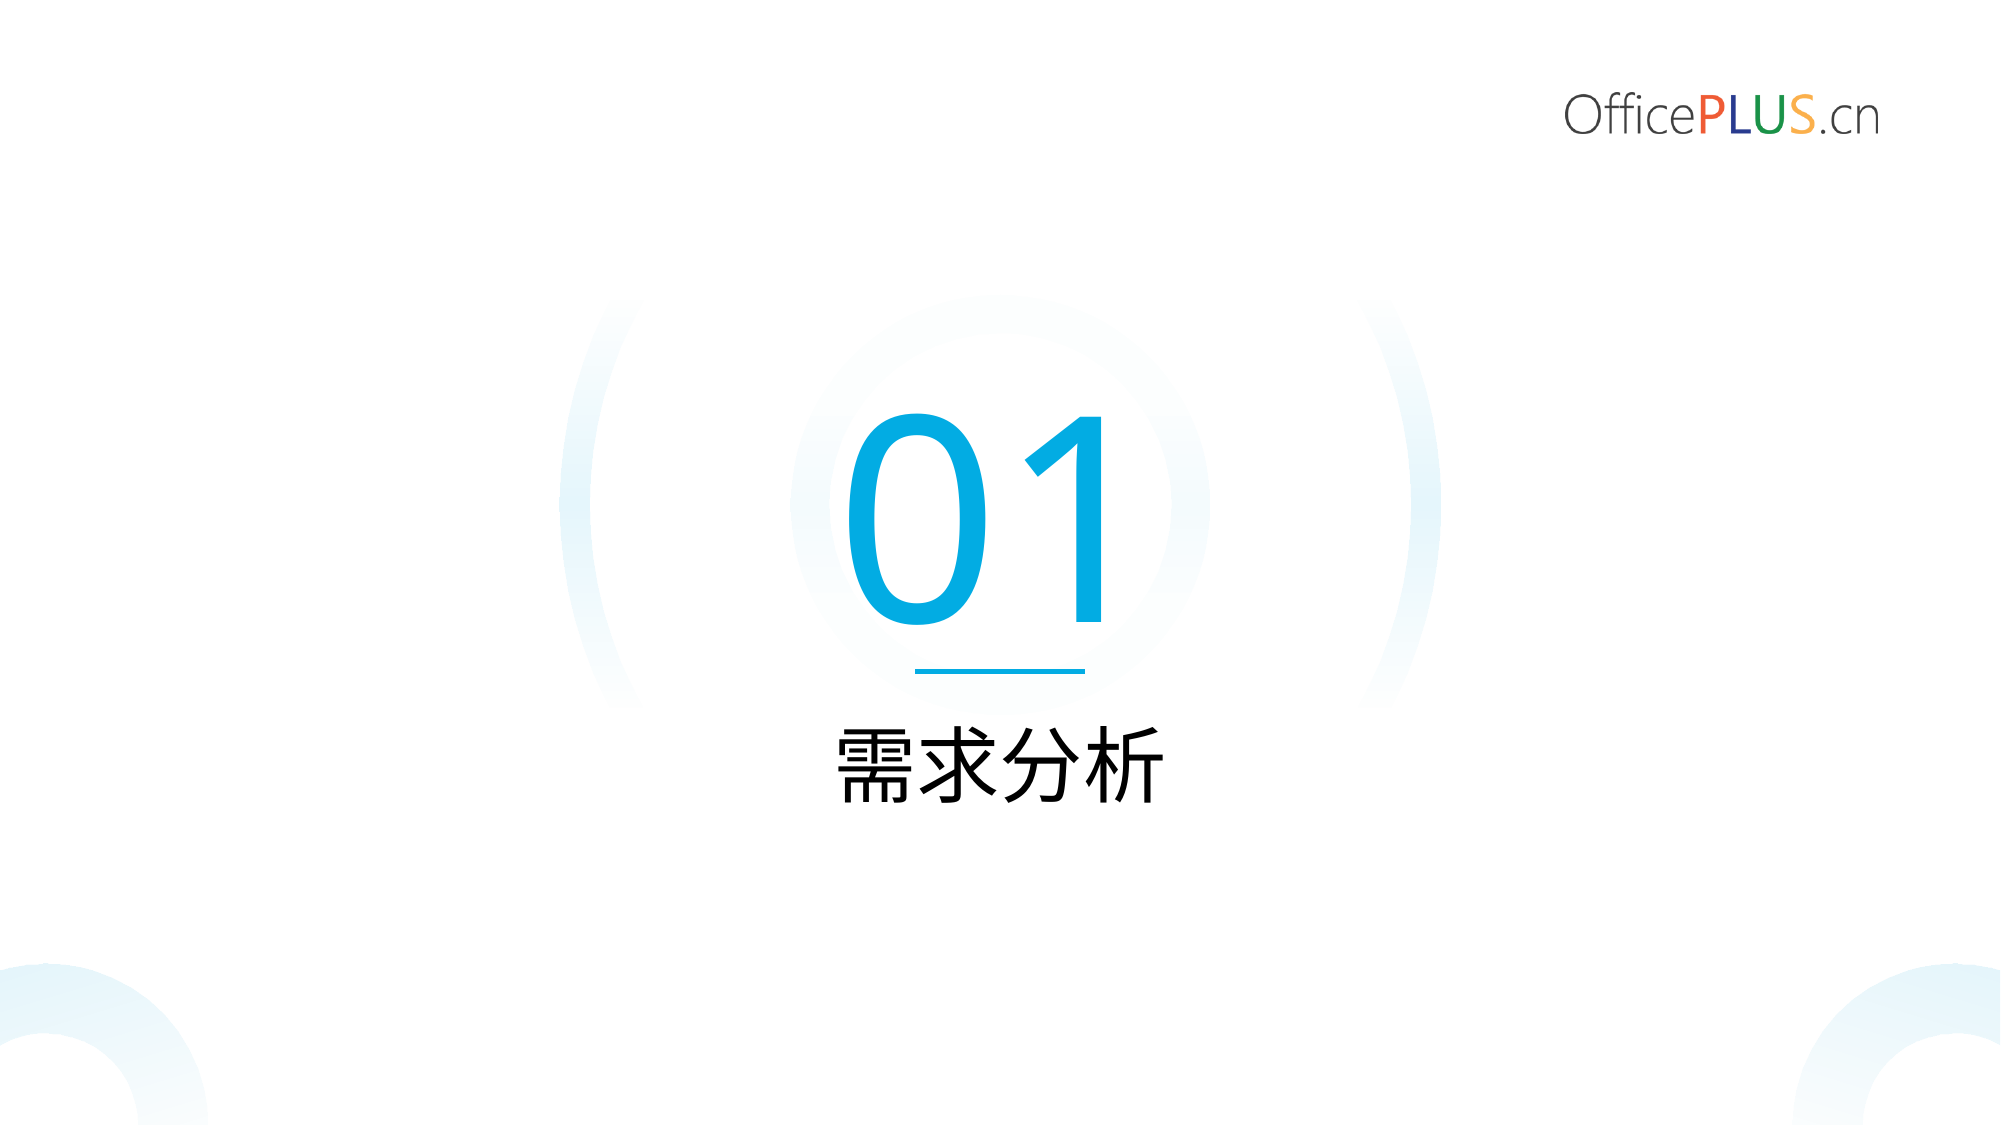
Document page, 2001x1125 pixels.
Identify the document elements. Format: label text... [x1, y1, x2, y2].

text_box 01 [820, 328, 1180, 688]
text_box 需求分析 [710, 706, 1290, 821]
picture [1565, 92, 1878, 134]
